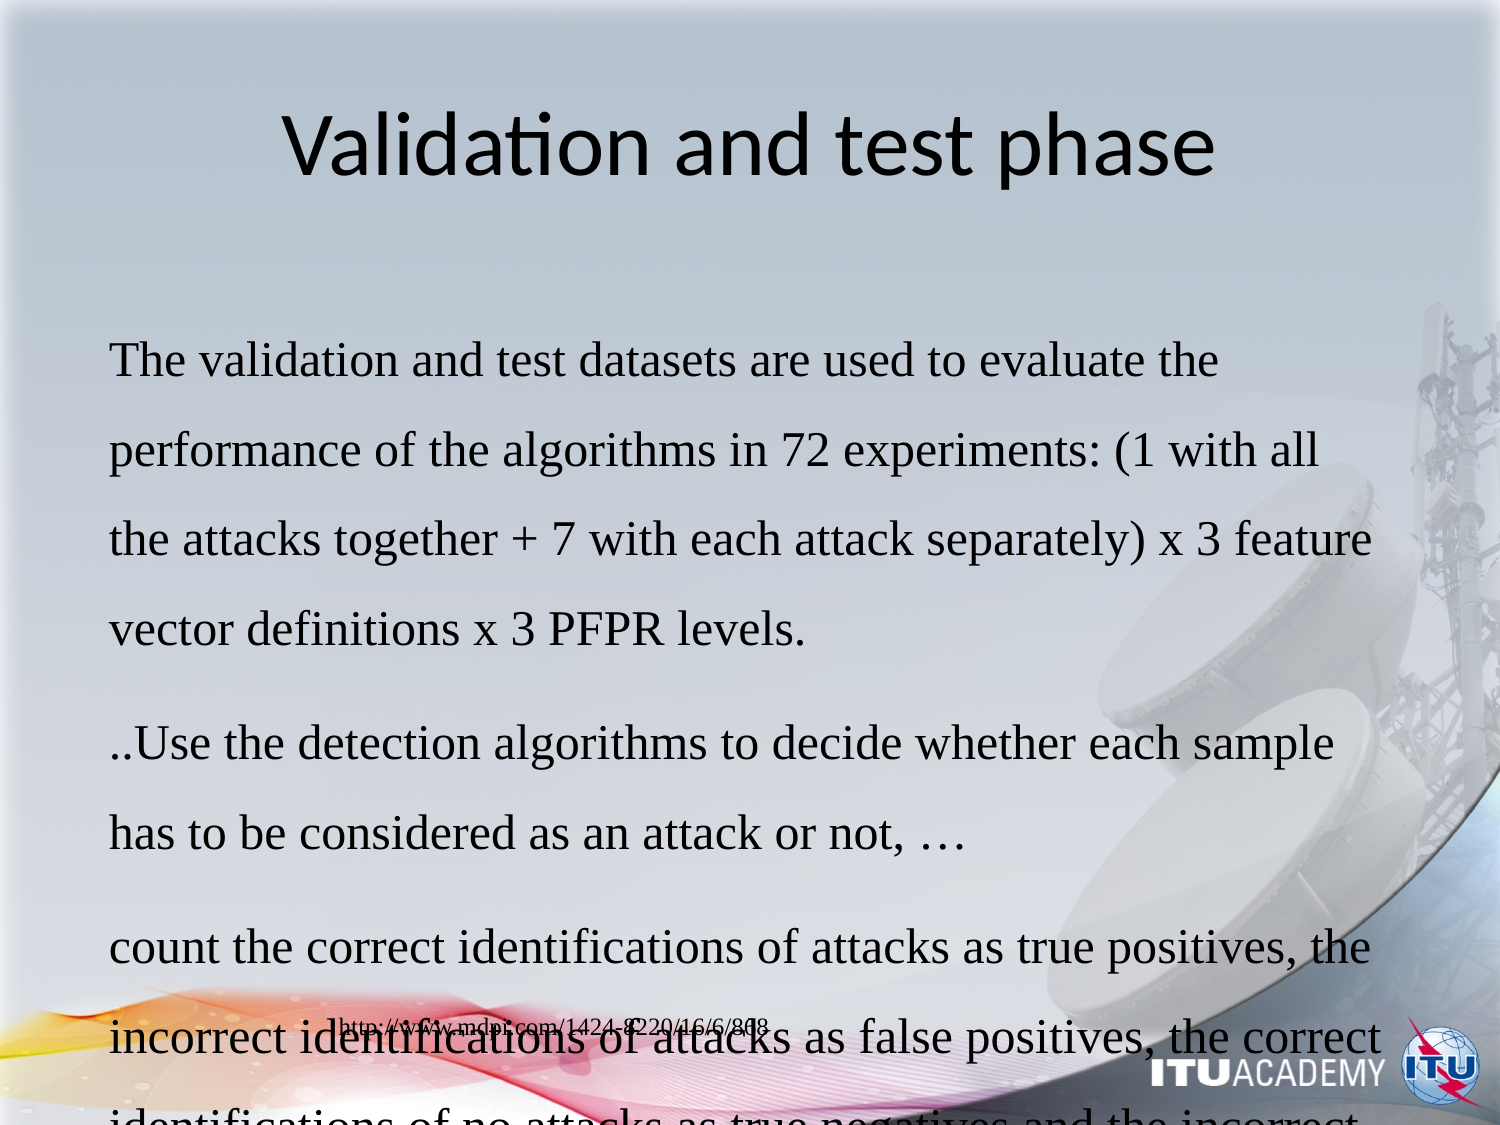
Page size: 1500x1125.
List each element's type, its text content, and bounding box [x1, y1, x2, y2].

picture [0, 0, 1500, 1125]
text_box The validation and test datasets are used to evaluate the performance of the algorithms in 72 experiments: (1 with all the attacks together + 7 with each attack separately) x 3 feature vector definitions x 3 PFPR levels. ..Use the detection algorithms to decide whether each sample has to be considered as an attack or not, … count the correct identifications of attacks as true positives, the incorrect identifications of attacks as false positives, the correct identifications of no attacks as true negatives and the incorrect identifications of no attacks as false negatives. [101, 289, 1399, 1125]
text_box http://www.mdpi.com/1424-8220/16/6/868 [331, 972, 778, 1049]
title Validation and test phase [74, 44, 1426, 234]
